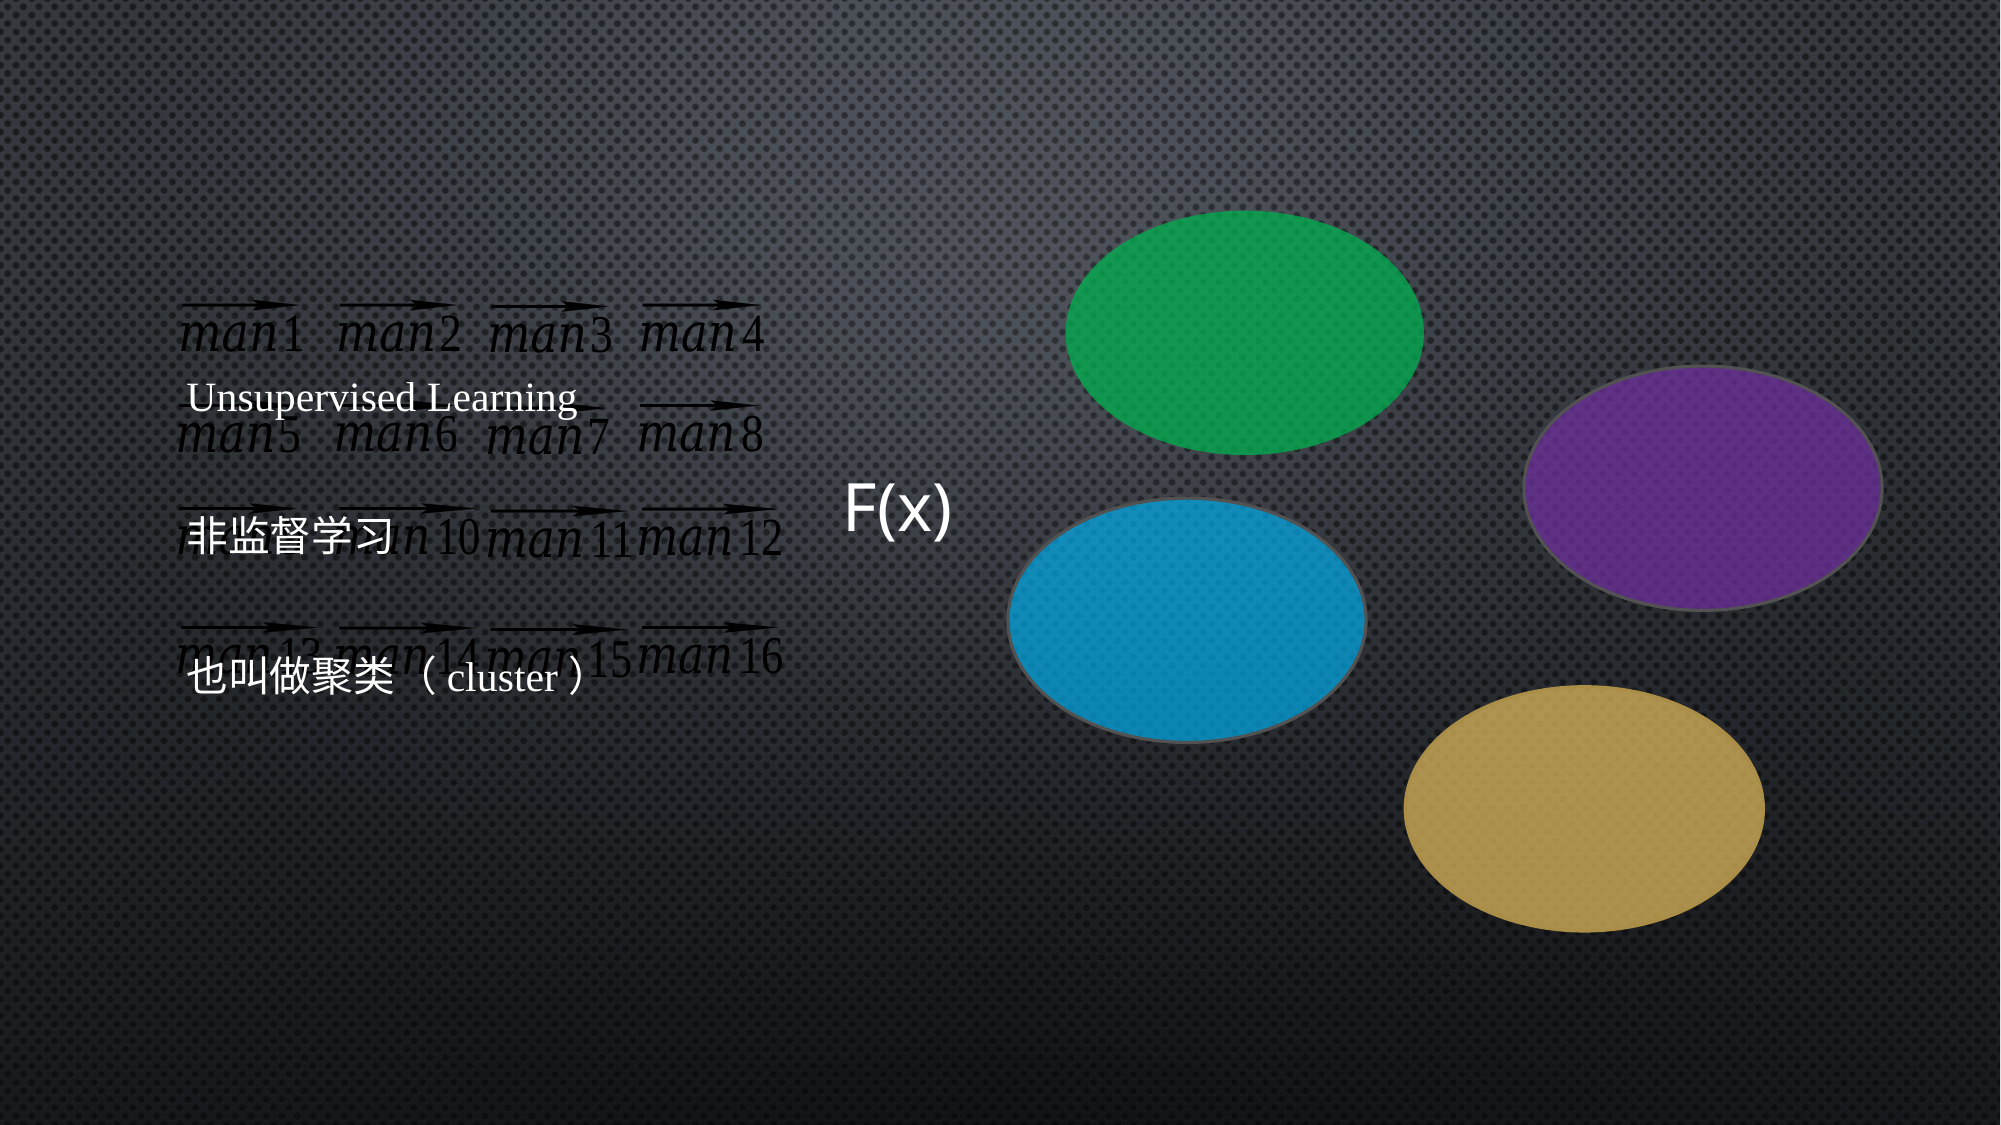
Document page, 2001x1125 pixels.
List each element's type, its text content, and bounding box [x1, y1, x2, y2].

text_box [1065, 210, 1424, 456]
text_box [1403, 685, 1766, 933]
text_box [1006, 496, 1368, 745]
text_box F(x) [828, 457, 969, 553]
text_box [1522, 364, 1884, 612]
text_box Unsupervised Learning 非监督学习 也叫做聚类（cluster） [171, 362, 732, 708]
